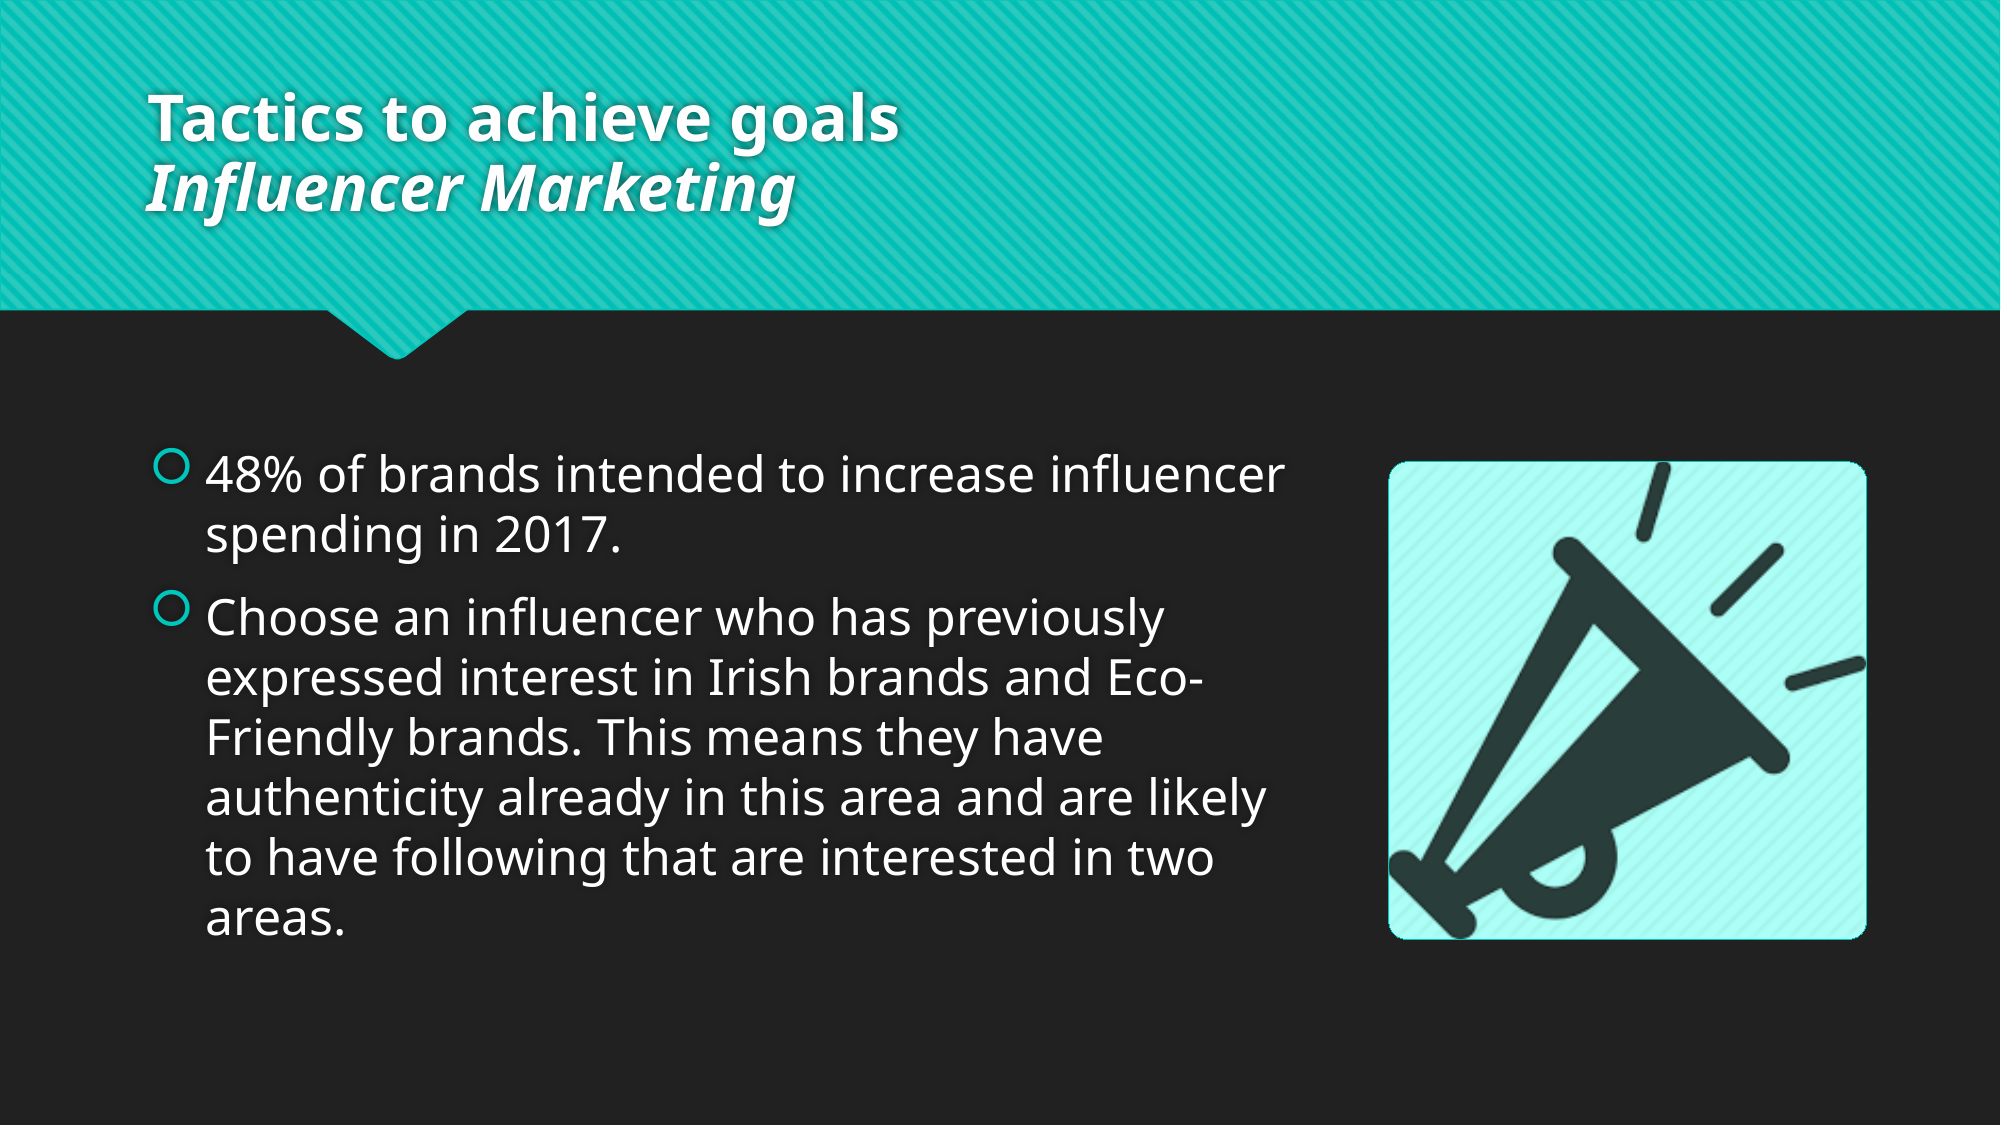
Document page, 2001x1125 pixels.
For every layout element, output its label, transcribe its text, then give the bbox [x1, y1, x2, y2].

list 48% of brands intended to increase influencer spending in 2017. Choose an influencer who has previously expressed interest in Irish brands and Eco-Friendly brands. This means they have authenticity already in this area and are likely to have following that are interested in two areas. [134, 395, 1316, 992]
picture [1388, 461, 1867, 940]
title Tactics to achieve goals Influencer Marketing [132, 73, 1868, 233]
